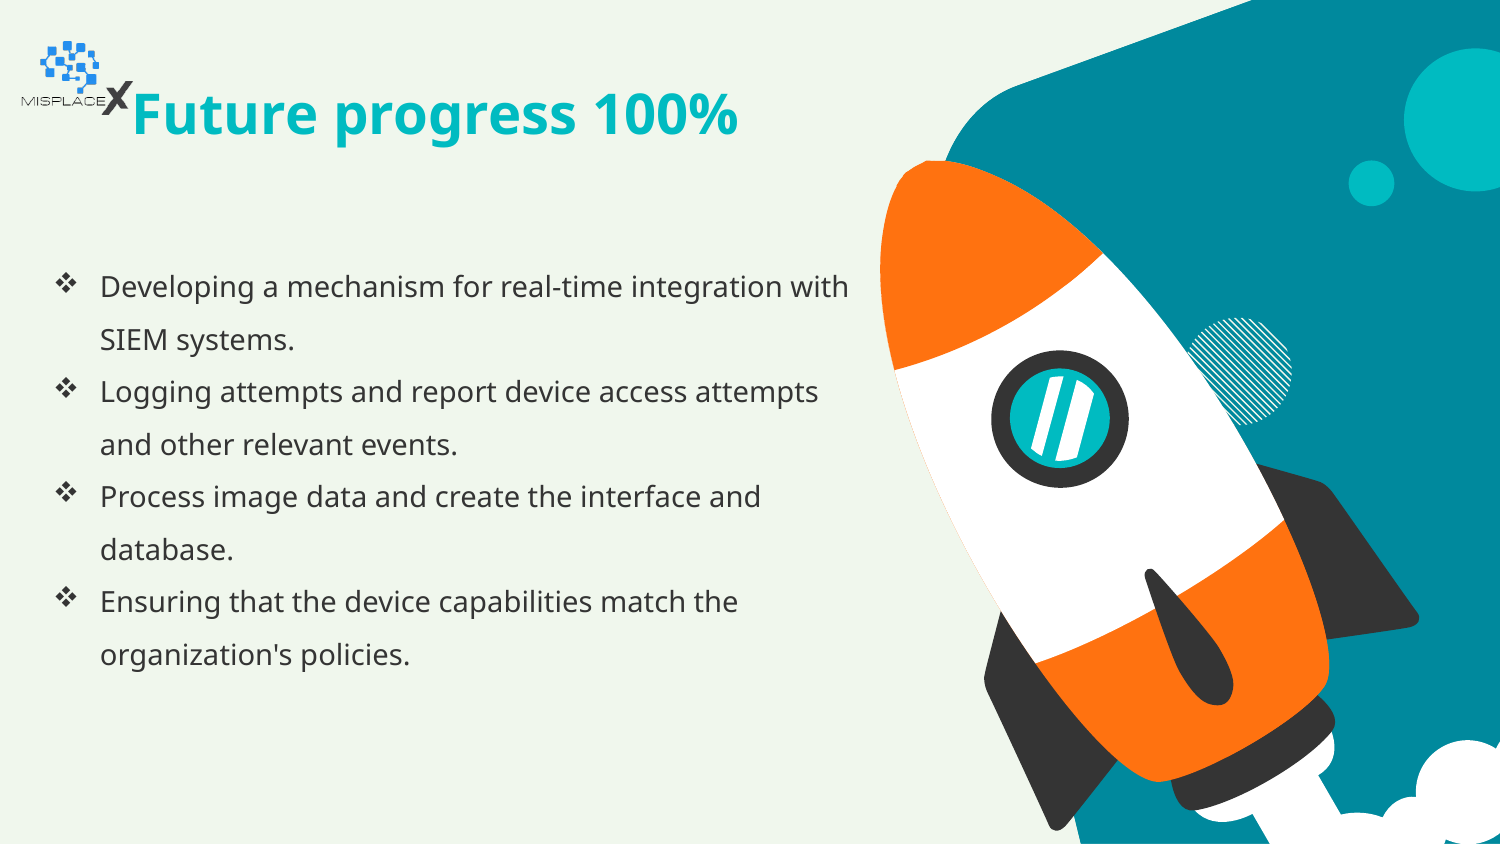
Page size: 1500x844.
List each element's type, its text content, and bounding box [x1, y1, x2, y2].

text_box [882, 86, 1398, 844]
title Future progress 100% [116, 63, 802, 202]
picture [16, 11, 136, 131]
text_box [1403, 48, 1500, 192]
subtitle Developing a mechanism for real-time integration with SIEM systems. Logging attempts and report device access attempts and other relevant events. Process image data and create the interface and database. Ensuring that the device capabilities match the organization's policies. [38, 236, 866, 824]
